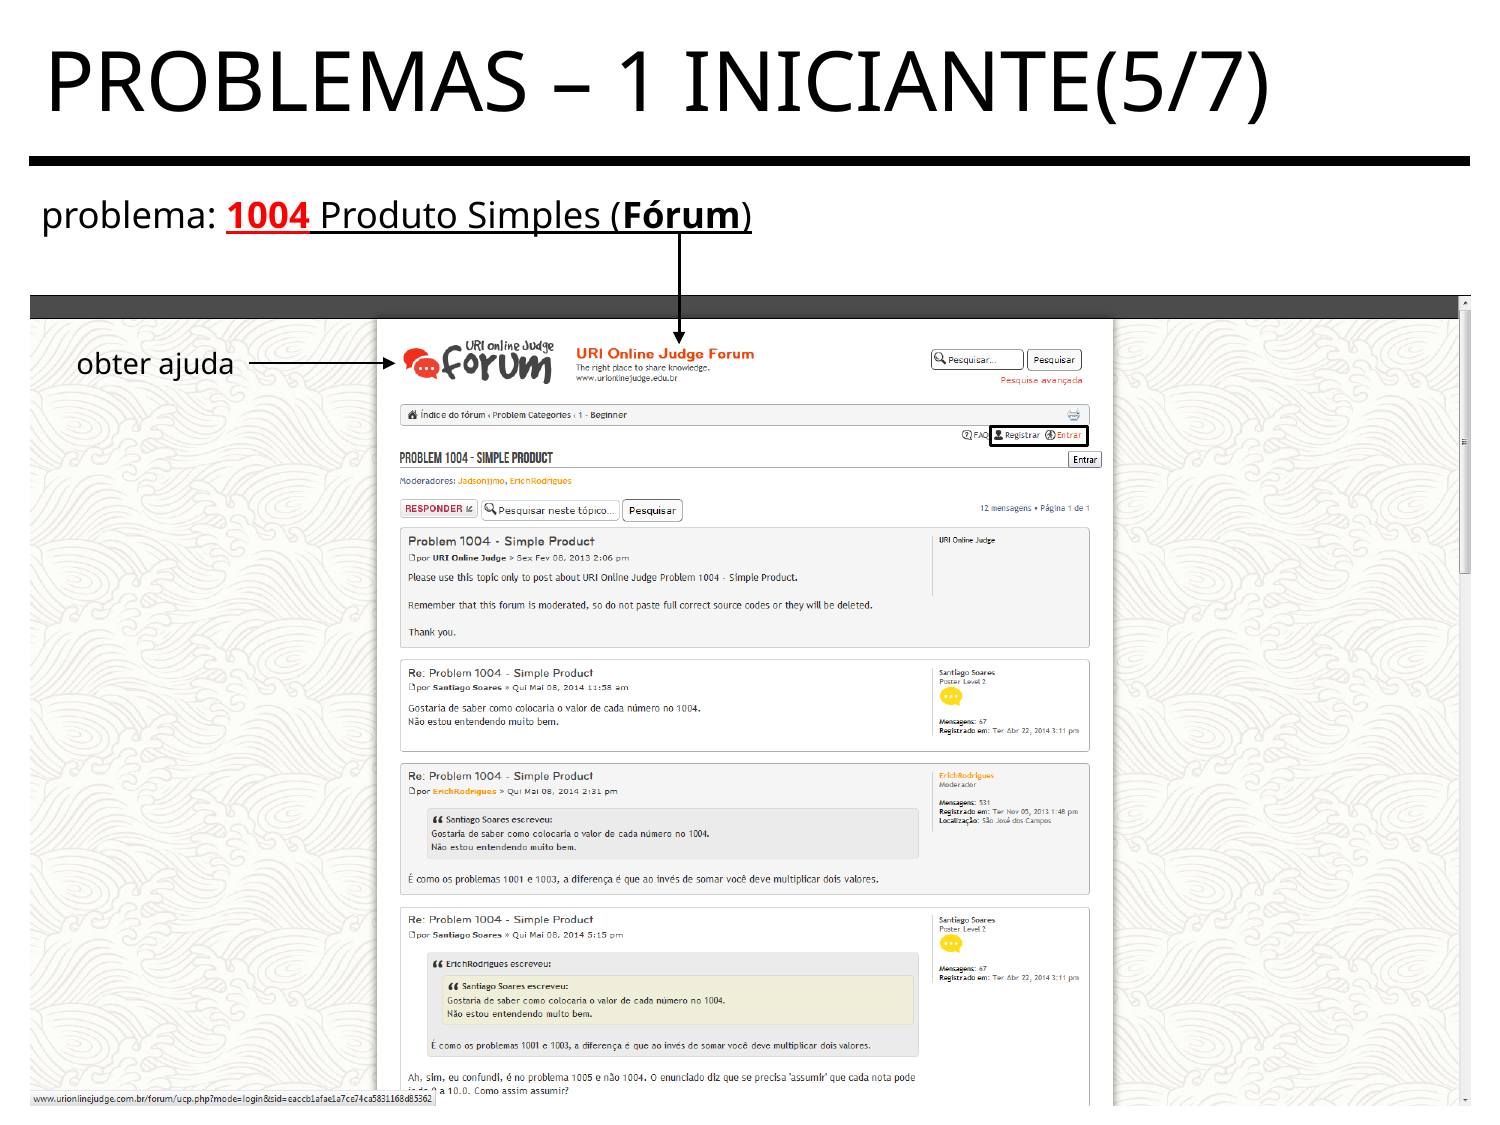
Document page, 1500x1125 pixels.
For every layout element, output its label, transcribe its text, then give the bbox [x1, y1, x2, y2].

picture [30, 295, 1471, 1107]
text_box problema: 1004 Produto Simples (Fórum) [26, 184, 1471, 244]
title PROBLEMAS – 1 INICIANTE (5/7) [29, 7, 1483, 149]
